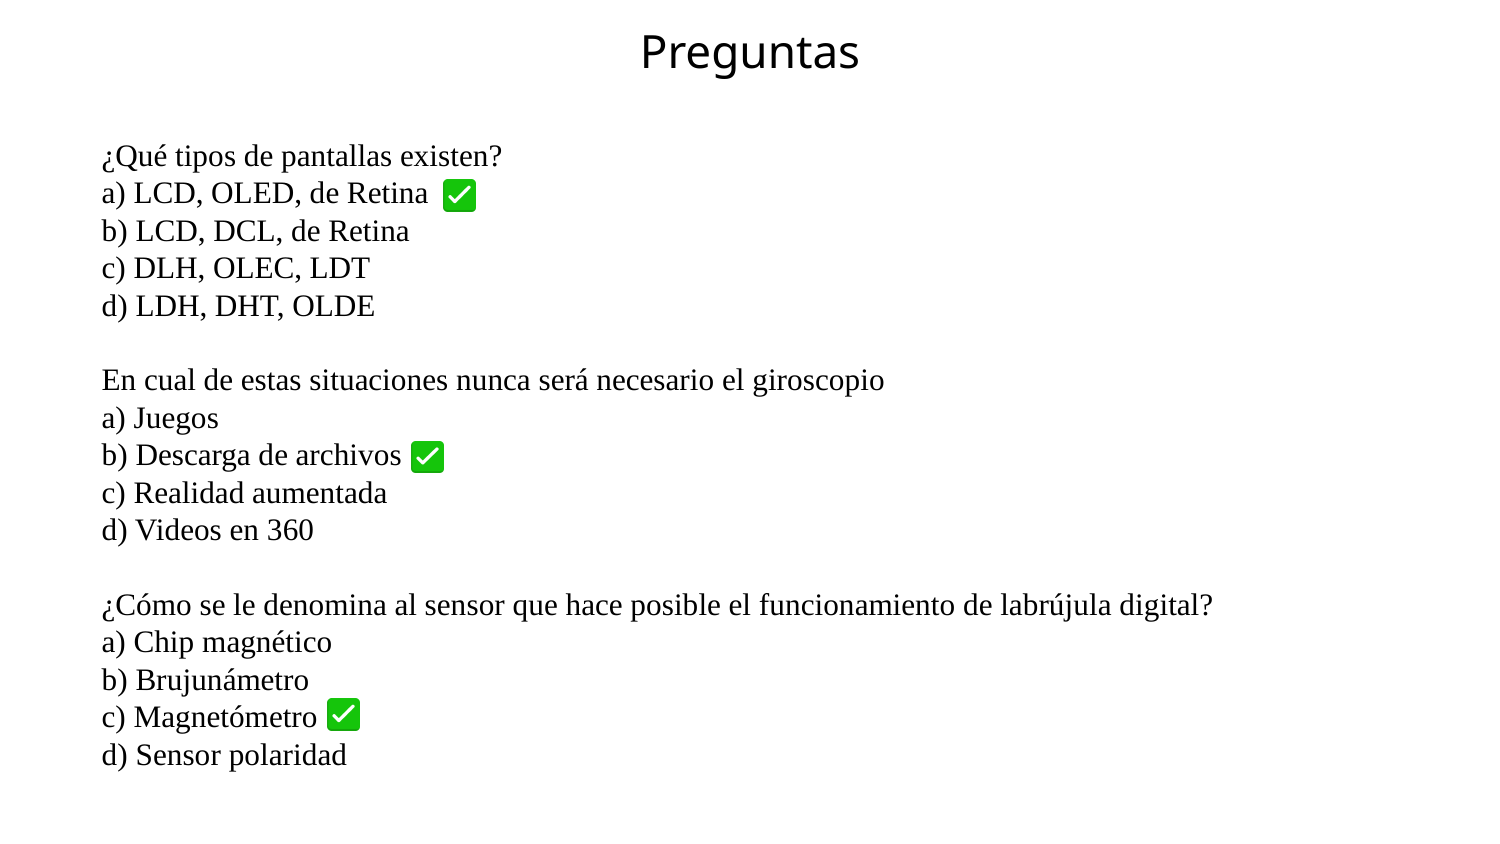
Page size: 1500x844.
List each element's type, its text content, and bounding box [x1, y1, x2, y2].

title Preguntas [51, 0, 1449, 94]
picture [411, 440, 445, 474]
text_box ¿Qué tipos de pantallas existen? a) LCD, OLED, de Retina b) LCD, DCL, de Retina c) DLH, OLEC, LDT d) LDH, DHT, OLDE En cual de estas situaciones nunca será necesario el giroscopio a) Juegos b) Descarga de archivos c) Realidad aumentada d) Videos en 360 ¿Cómo se le denomina al sensor que hace posible el funcionamiento de labrújula digital? a) Chip magnético b) Brujunámetro c) Magnetómetro d) Sensor polaridad [86, 119, 1414, 787]
picture [443, 179, 477, 213]
picture [327, 698, 361, 732]
